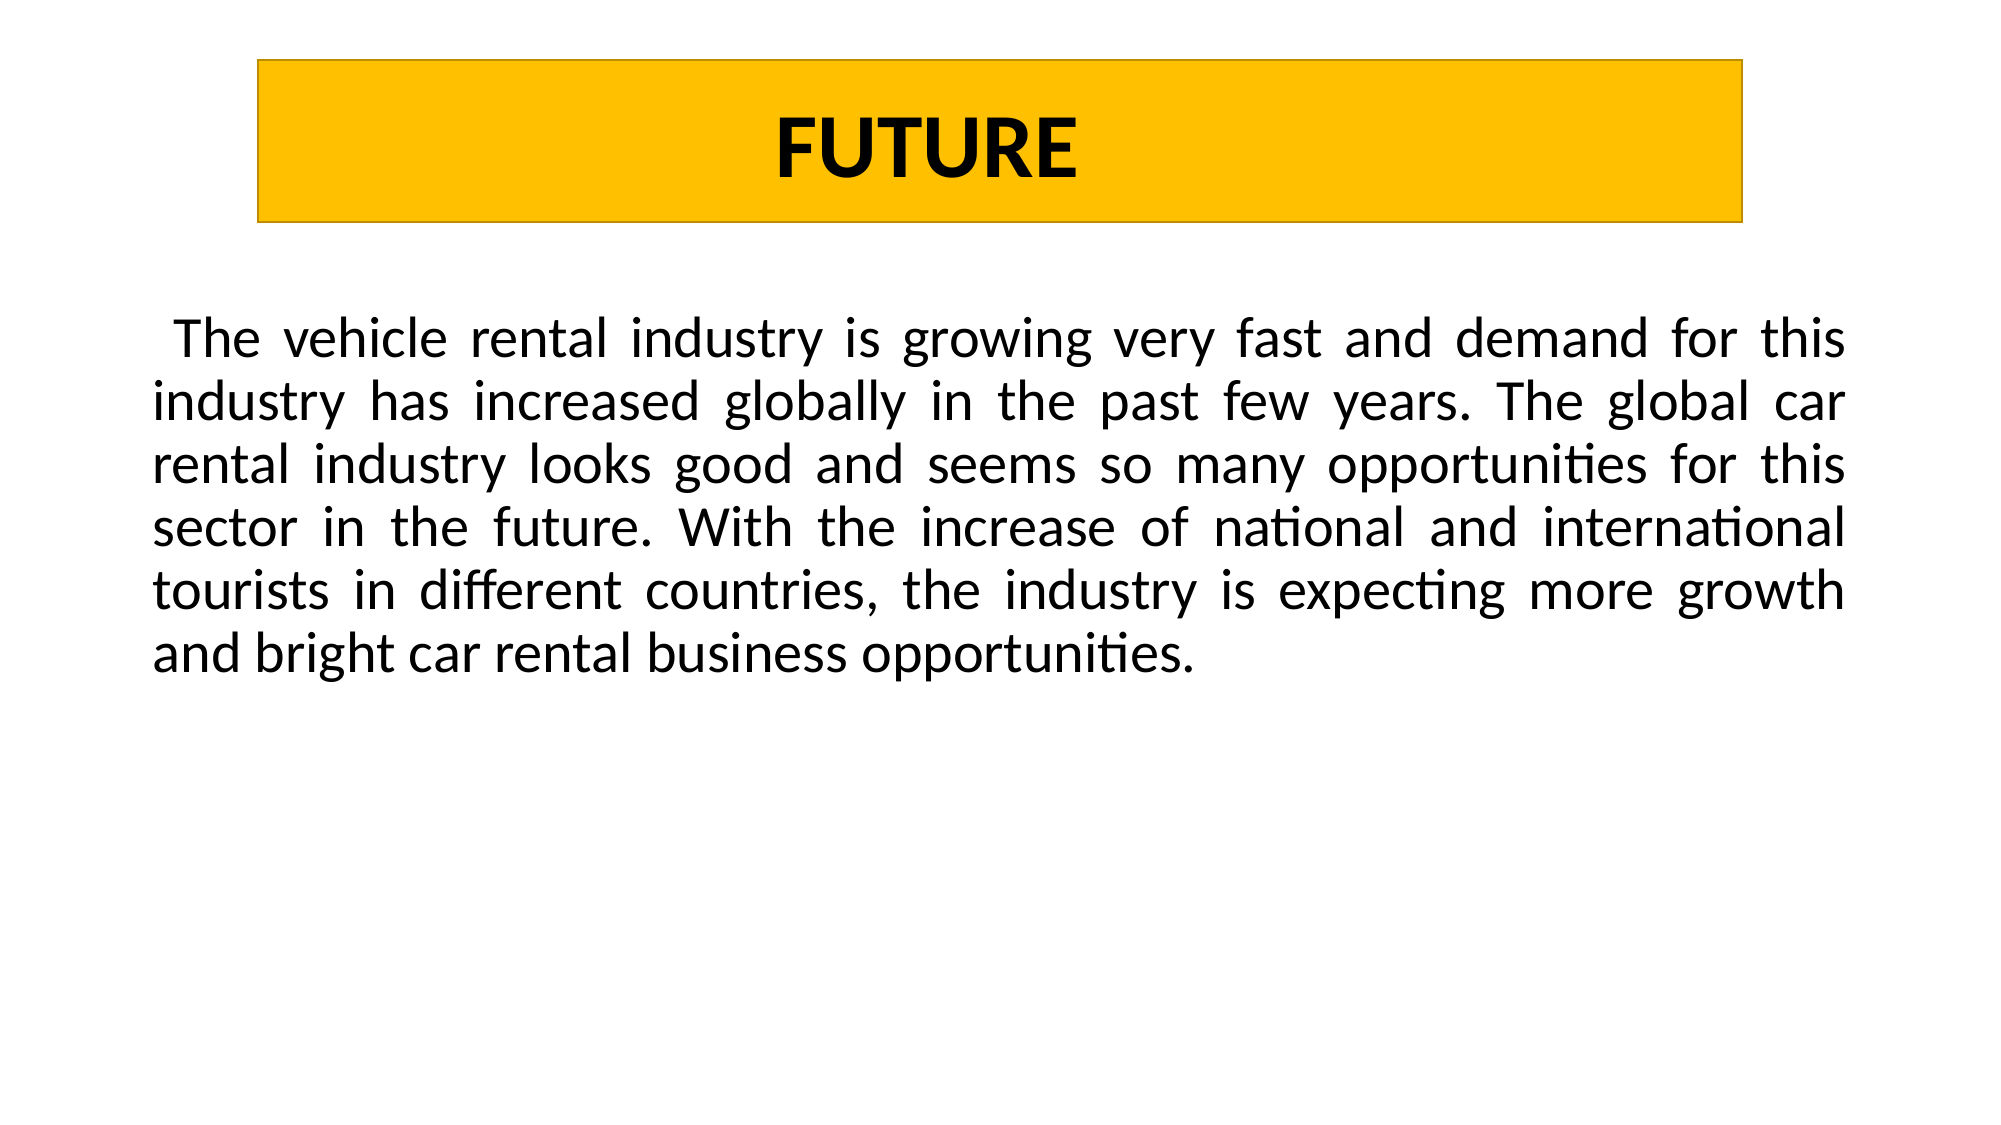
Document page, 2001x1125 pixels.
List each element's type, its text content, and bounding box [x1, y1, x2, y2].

text_box FUTURE [257, 59, 1743, 223]
list The vehicle rental industry is growing very fast and demand for this industry has increased globally in the past few years. The global car rental industry looks good and seems so many opportunities for this sector in the future. With the increase of national and international tourists in different countries, the industry is expecting more growth and bright car rental business opportunities. [137, 299, 1863, 1014]
